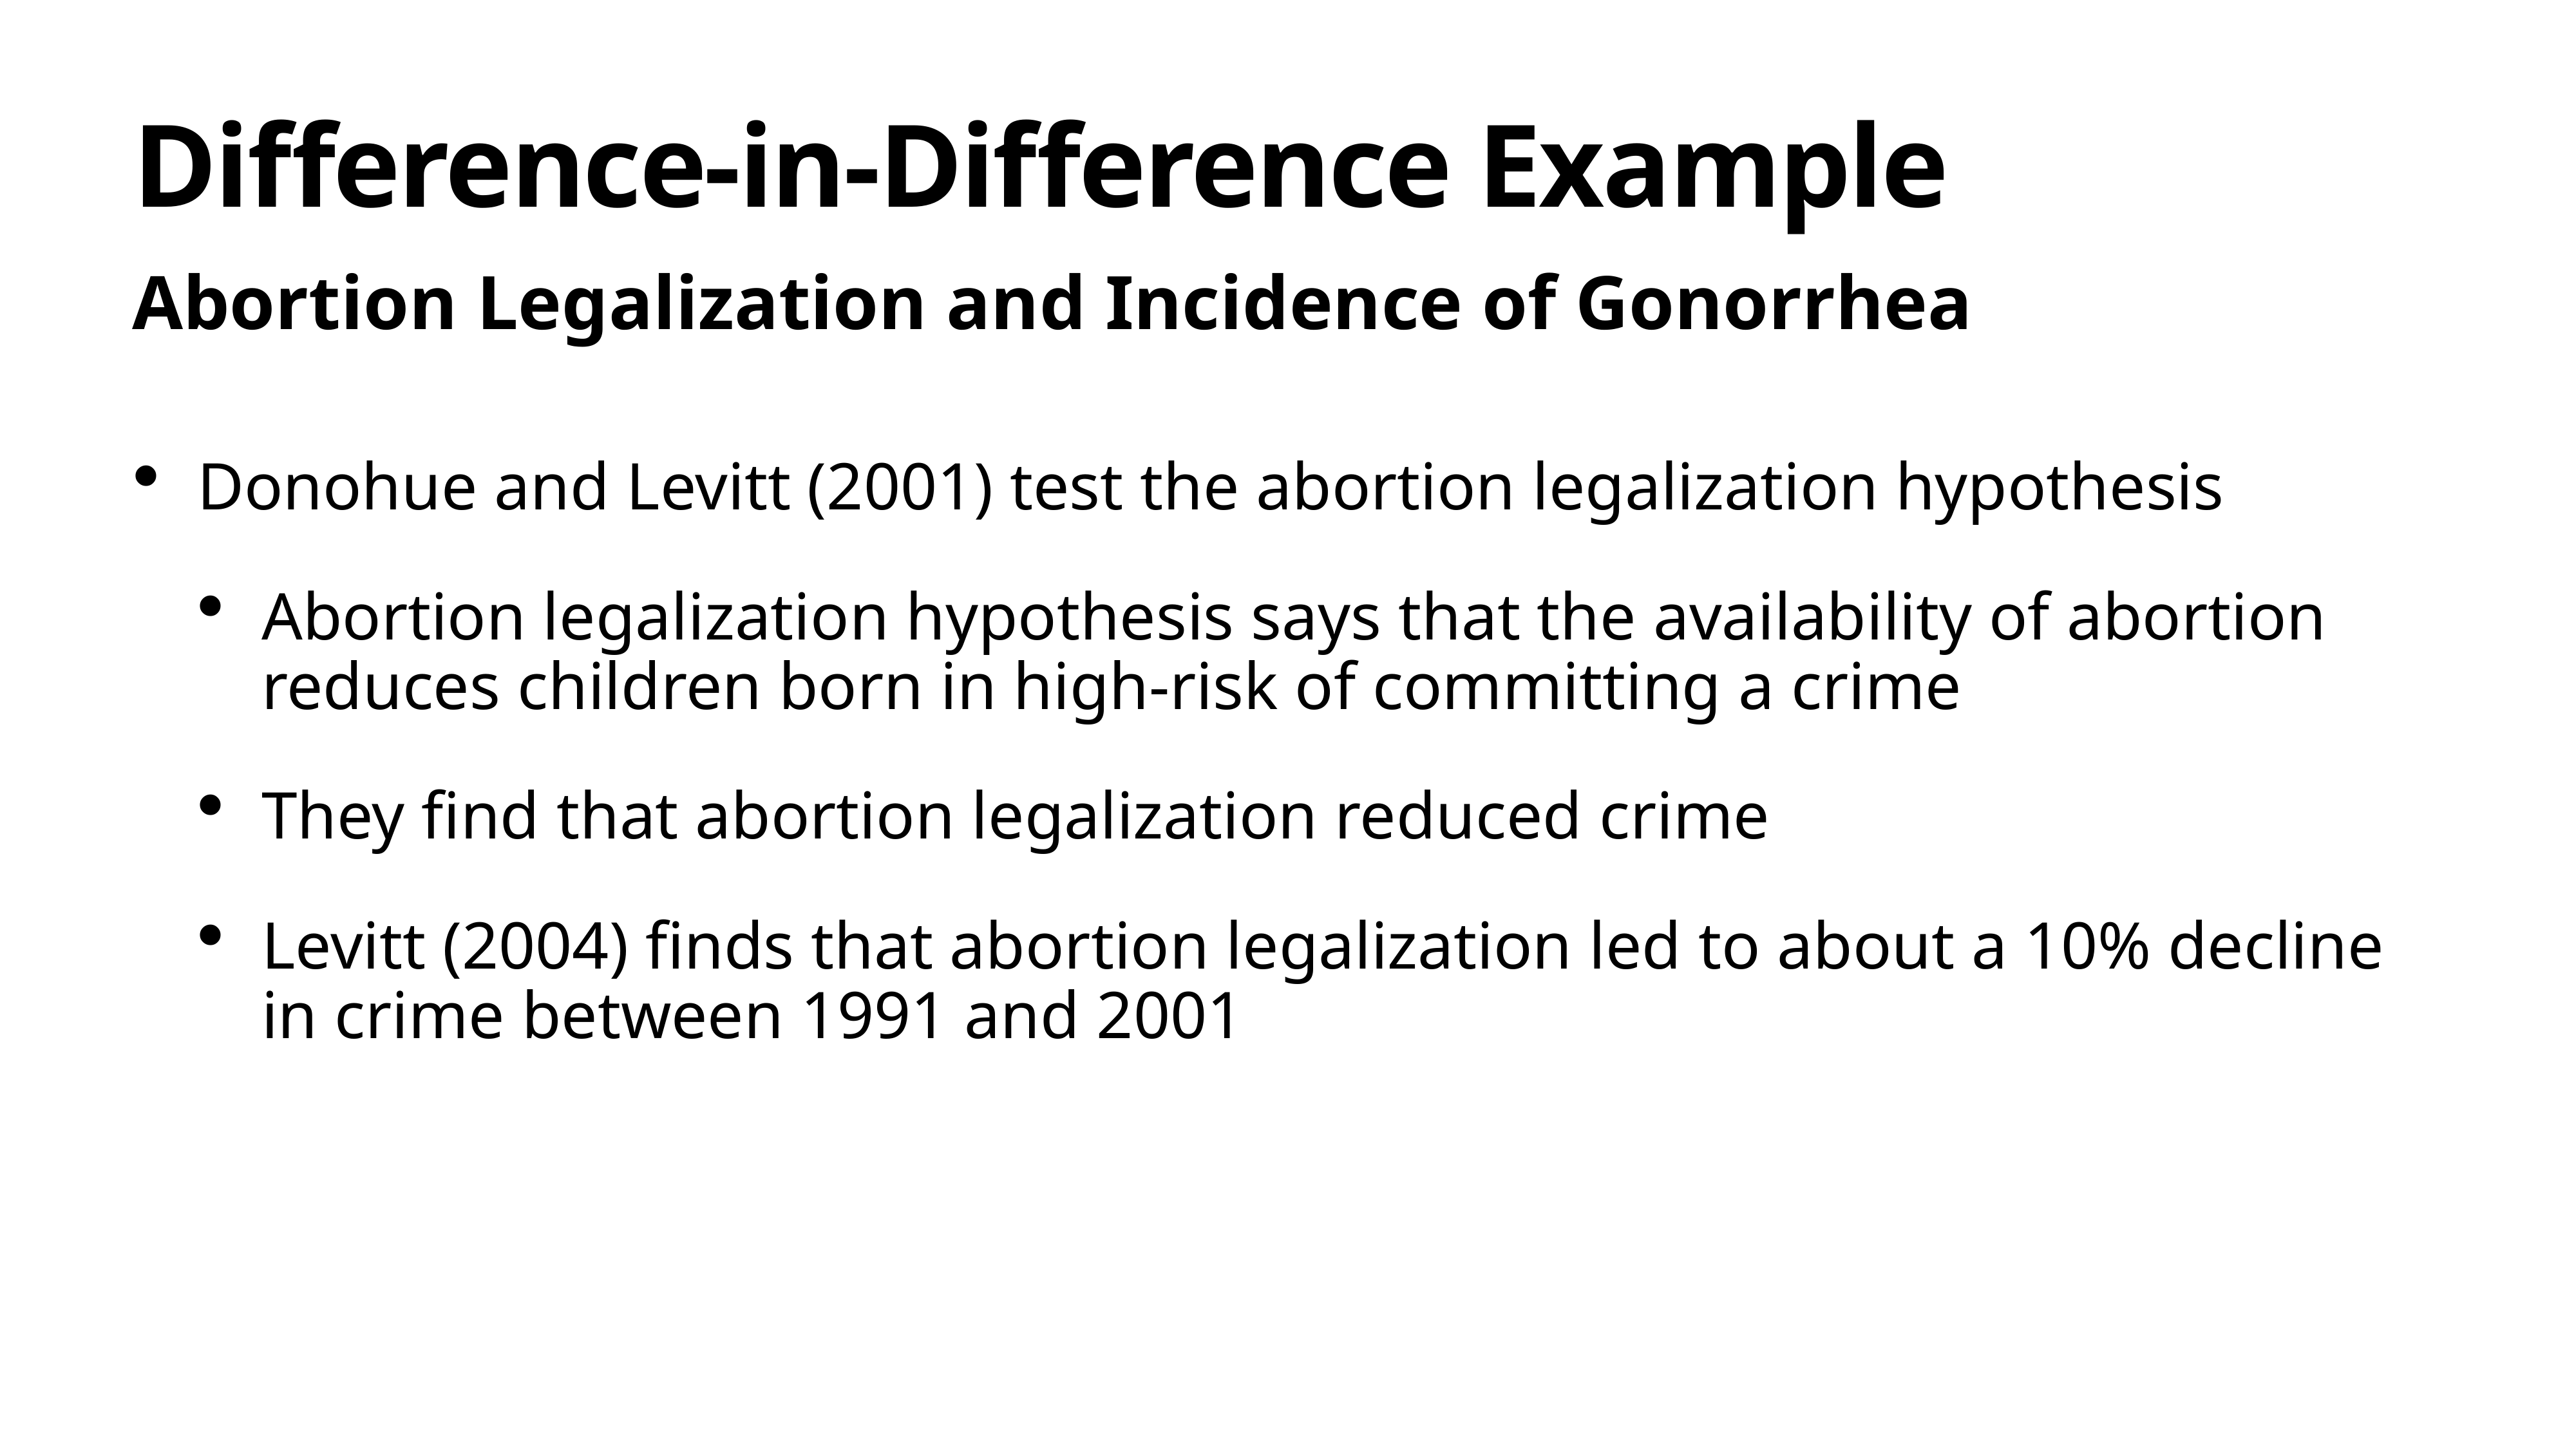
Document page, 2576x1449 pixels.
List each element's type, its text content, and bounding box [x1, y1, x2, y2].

list Abortion Legalization and Incidence of Gonorrhea [127, 250, 2449, 350]
list Donohue and Levitt (2001) test the abortion legalization hypothesis Abortion legalization hypothesis says that the availability of abortion reduces children born in high-risk of committing a crime They find that abortion legalization reduced crime Levitt (2004) finds that abortion legalization led to about a 10% decline in crime between 1991 and 2001 [127, 448, 2449, 1321]
title Difference-in-Difference Example [127, 113, 2449, 250]
